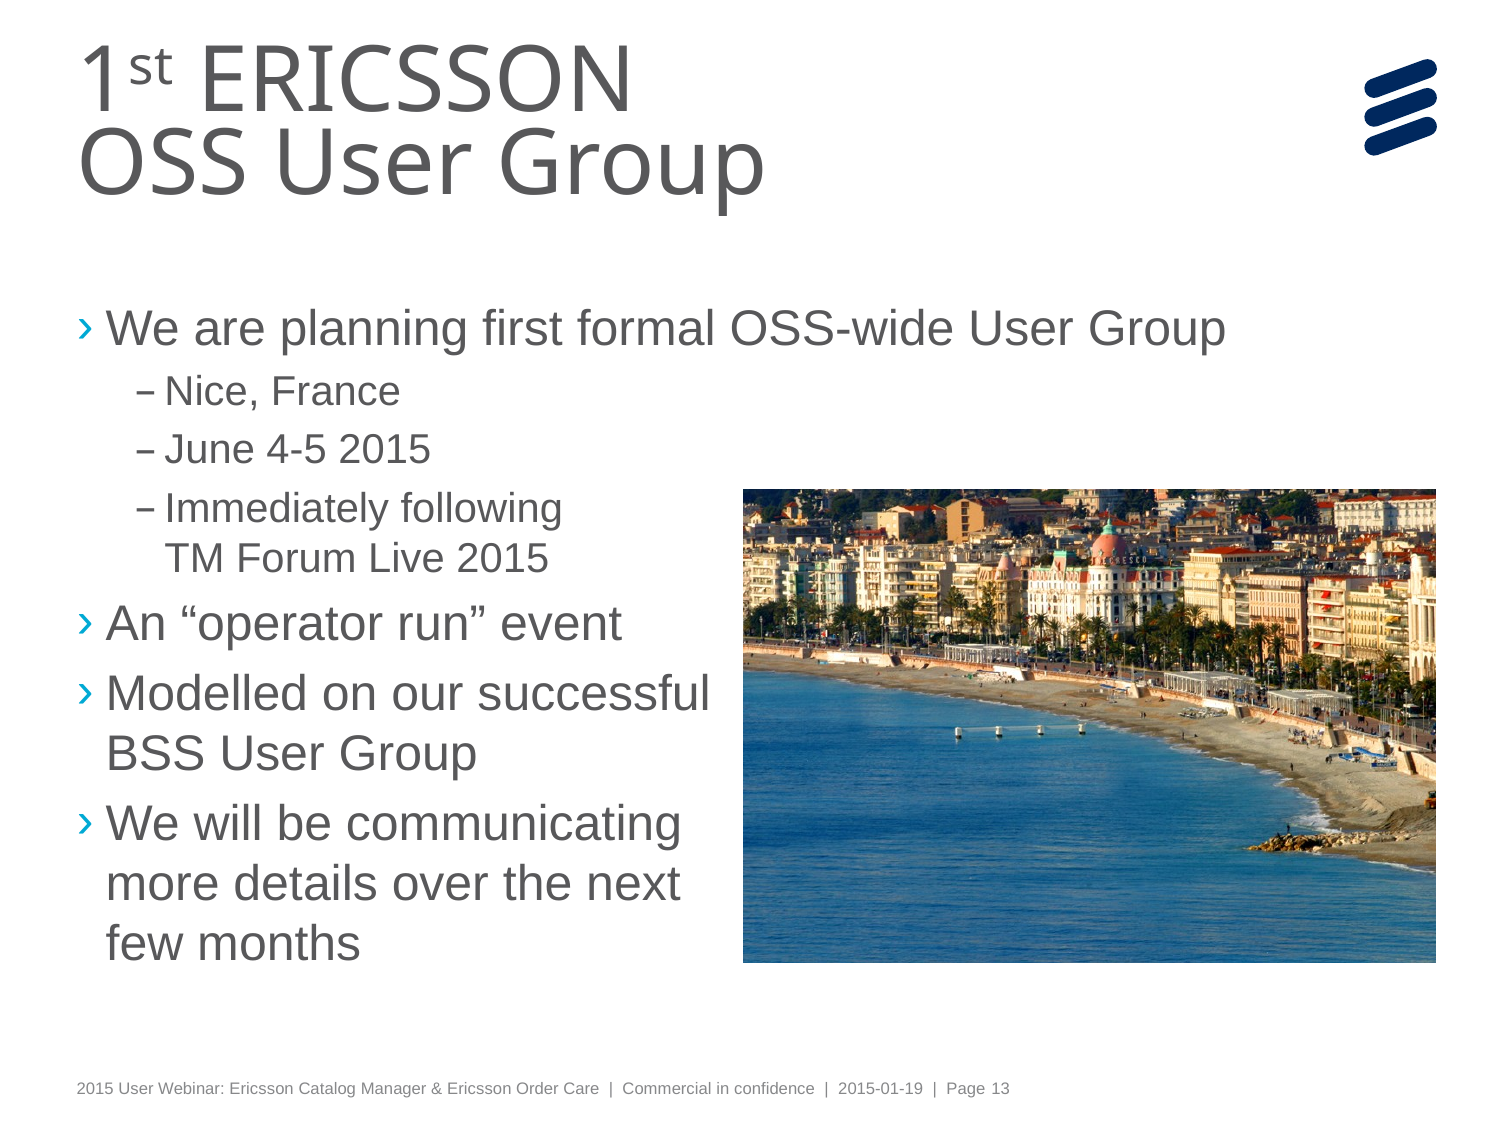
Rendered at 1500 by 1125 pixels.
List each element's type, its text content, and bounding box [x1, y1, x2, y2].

title 1st ERICSSON OSS User Group [64, 39, 1294, 218]
picture [743, 488, 1436, 963]
list We are planning first formal OSS-wide User Group Nice, France June 4-5 2015 Immediately following TM Forum Live 2015 An “operator run” event Modelled on our successful BSS User Group We will be communicating more details over the next few months [65, 295, 1436, 928]
